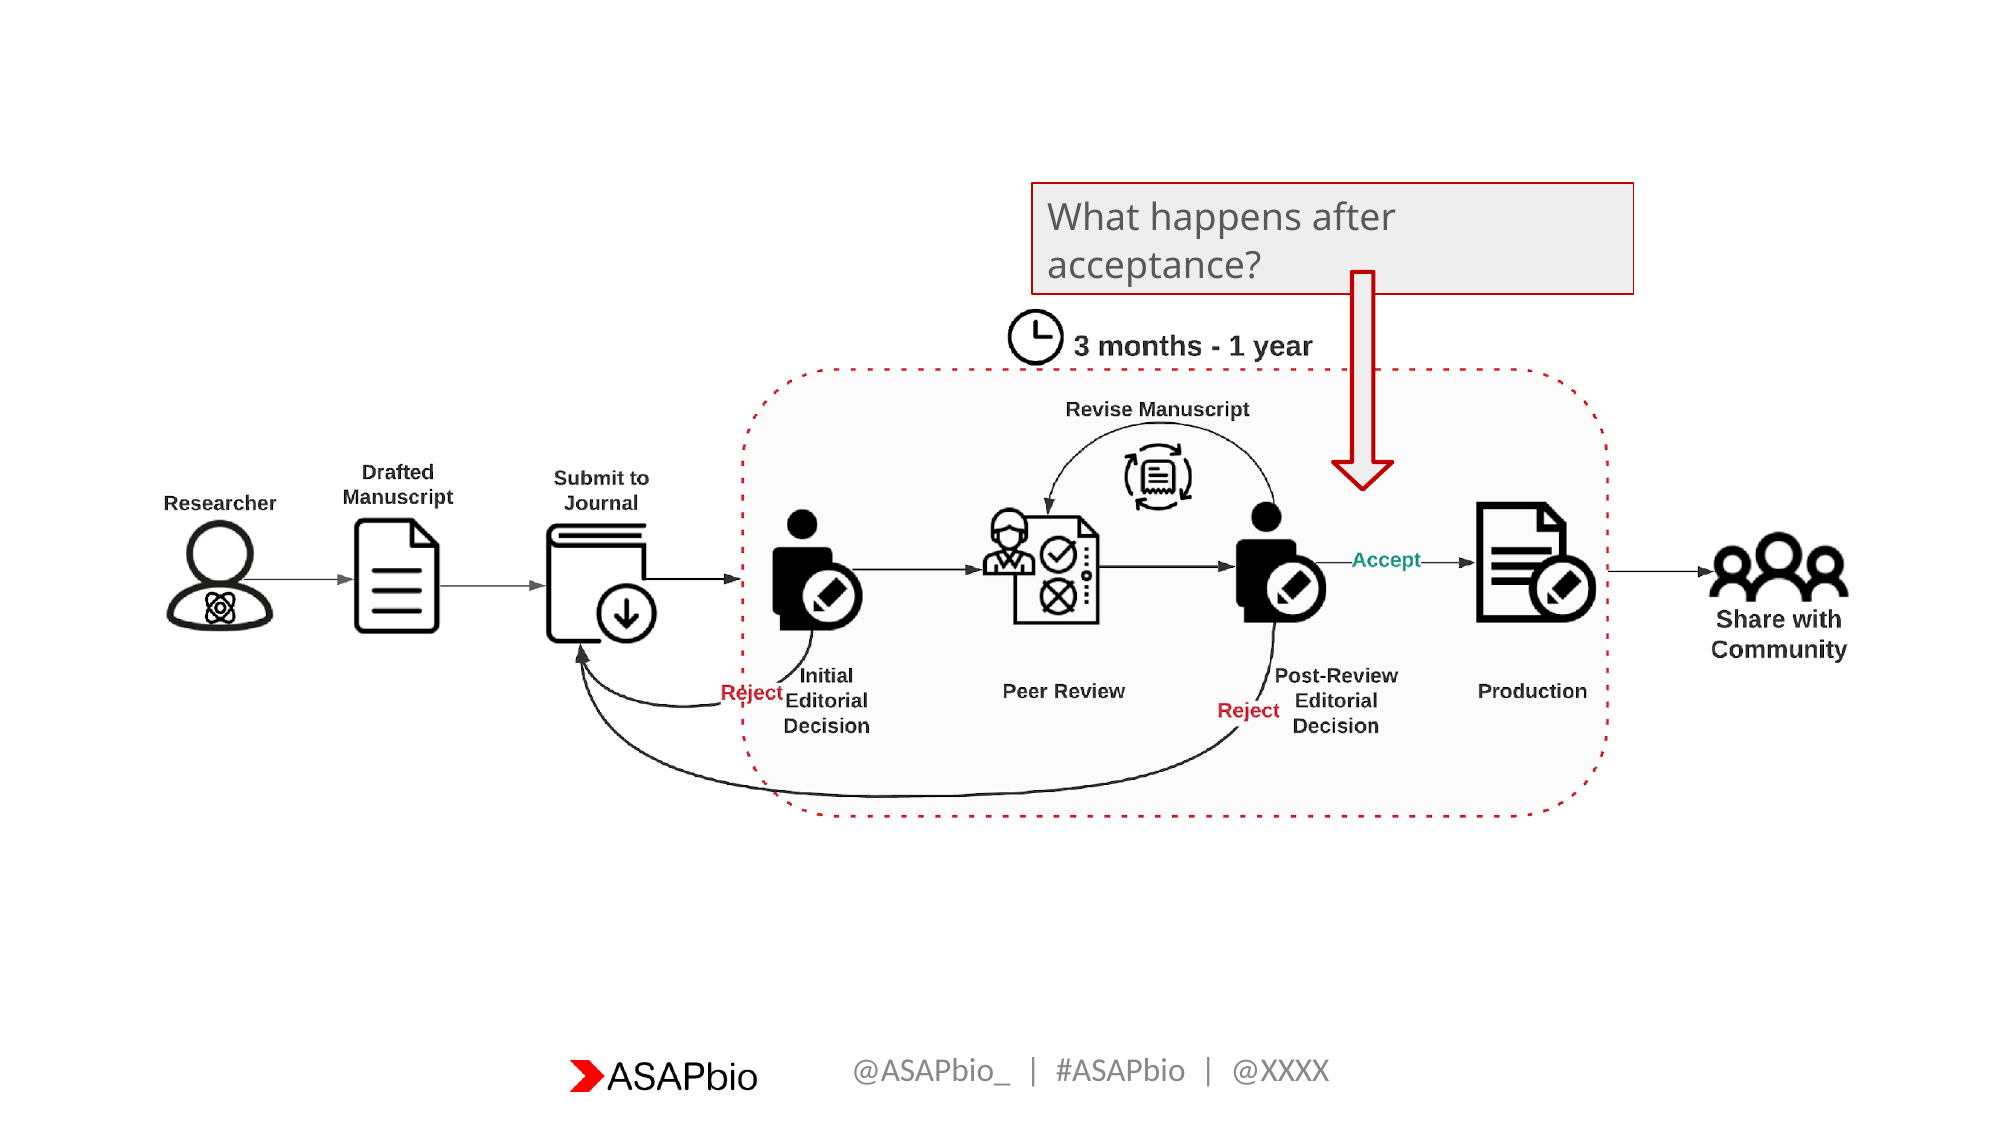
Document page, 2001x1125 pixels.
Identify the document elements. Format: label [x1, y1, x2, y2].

picture [70, 271, 1930, 854]
picture [560, 1050, 767, 1102]
text_box [1031, 182, 1634, 490]
